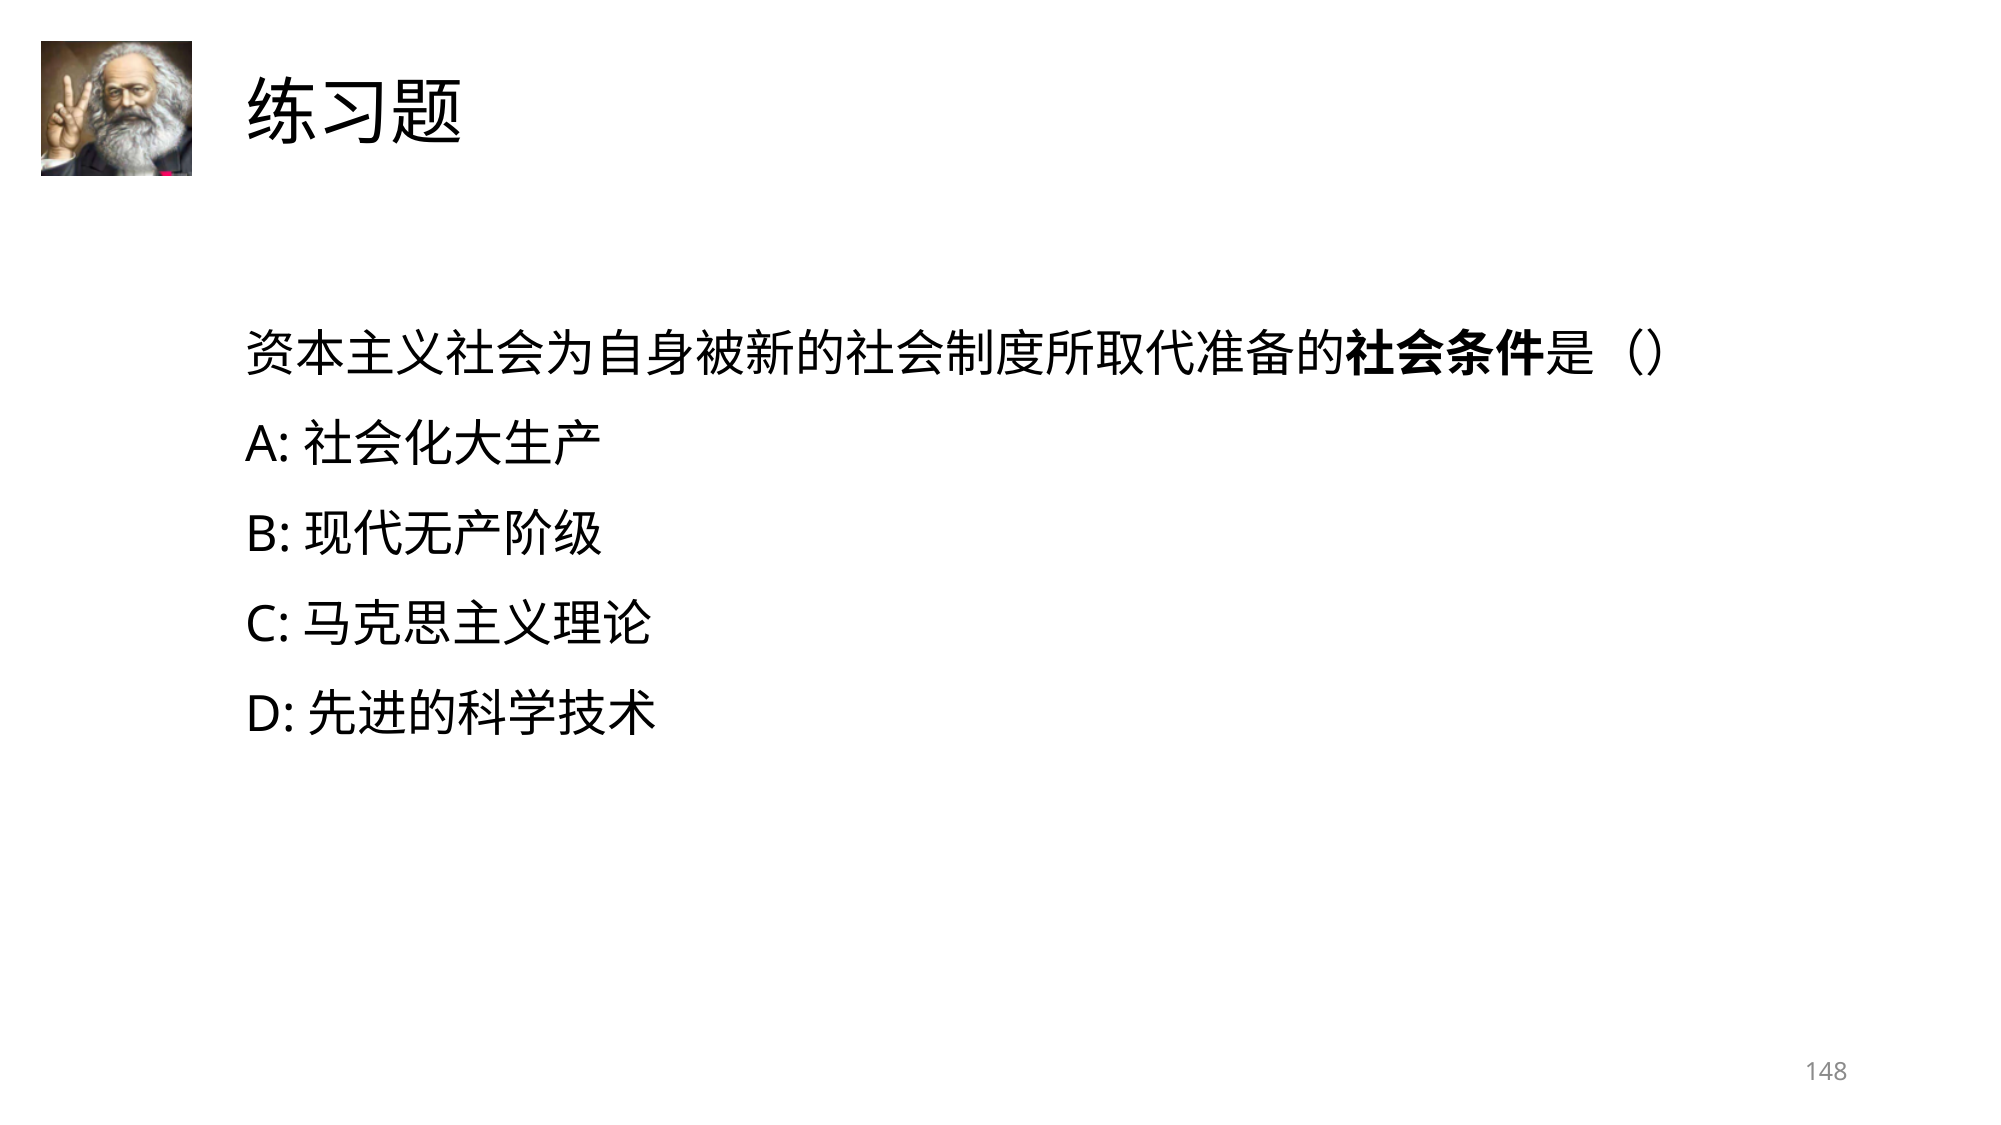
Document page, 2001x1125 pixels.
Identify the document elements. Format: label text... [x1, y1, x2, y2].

text_box 资本主义社会为自身被新的社会制度所取代准备的社会条件是（） A:社会化大生产 B:现代无产阶级 C:马克思主义理论 D:先进的科学技术 [230, 284, 1731, 750]
slide_number 148 [1412, 1042, 1863, 1103]
picture [41, 41, 192, 176]
